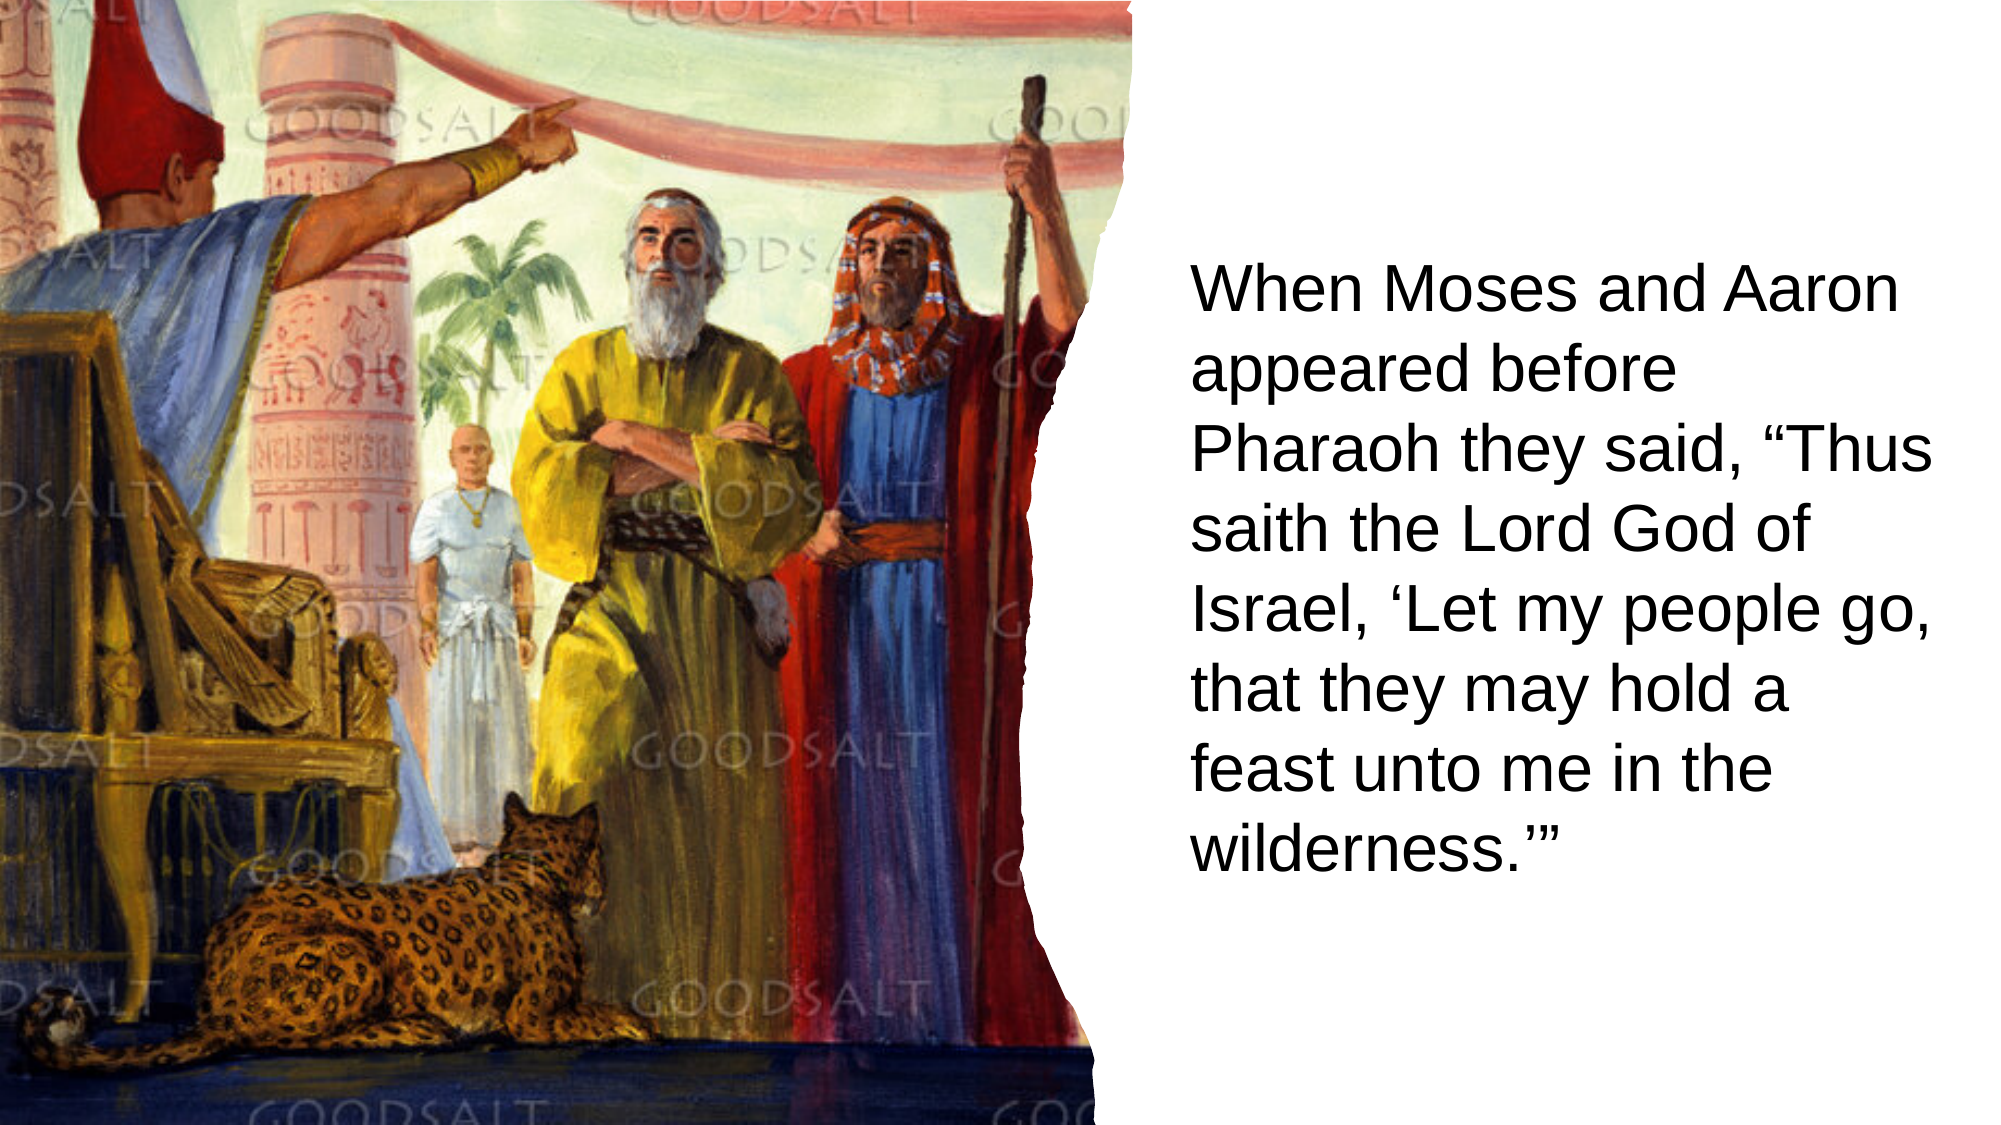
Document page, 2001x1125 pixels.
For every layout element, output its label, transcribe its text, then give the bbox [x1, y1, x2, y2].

list When Moses and Aaron appeared before Pharaoh they said, “Thus saith the Lord God of Israel, ‘Let my people go, that they may hold a feast unto me in the wilderness.’” [1175, 237, 1957, 975]
picture [0, 0, 1133, 1125]
